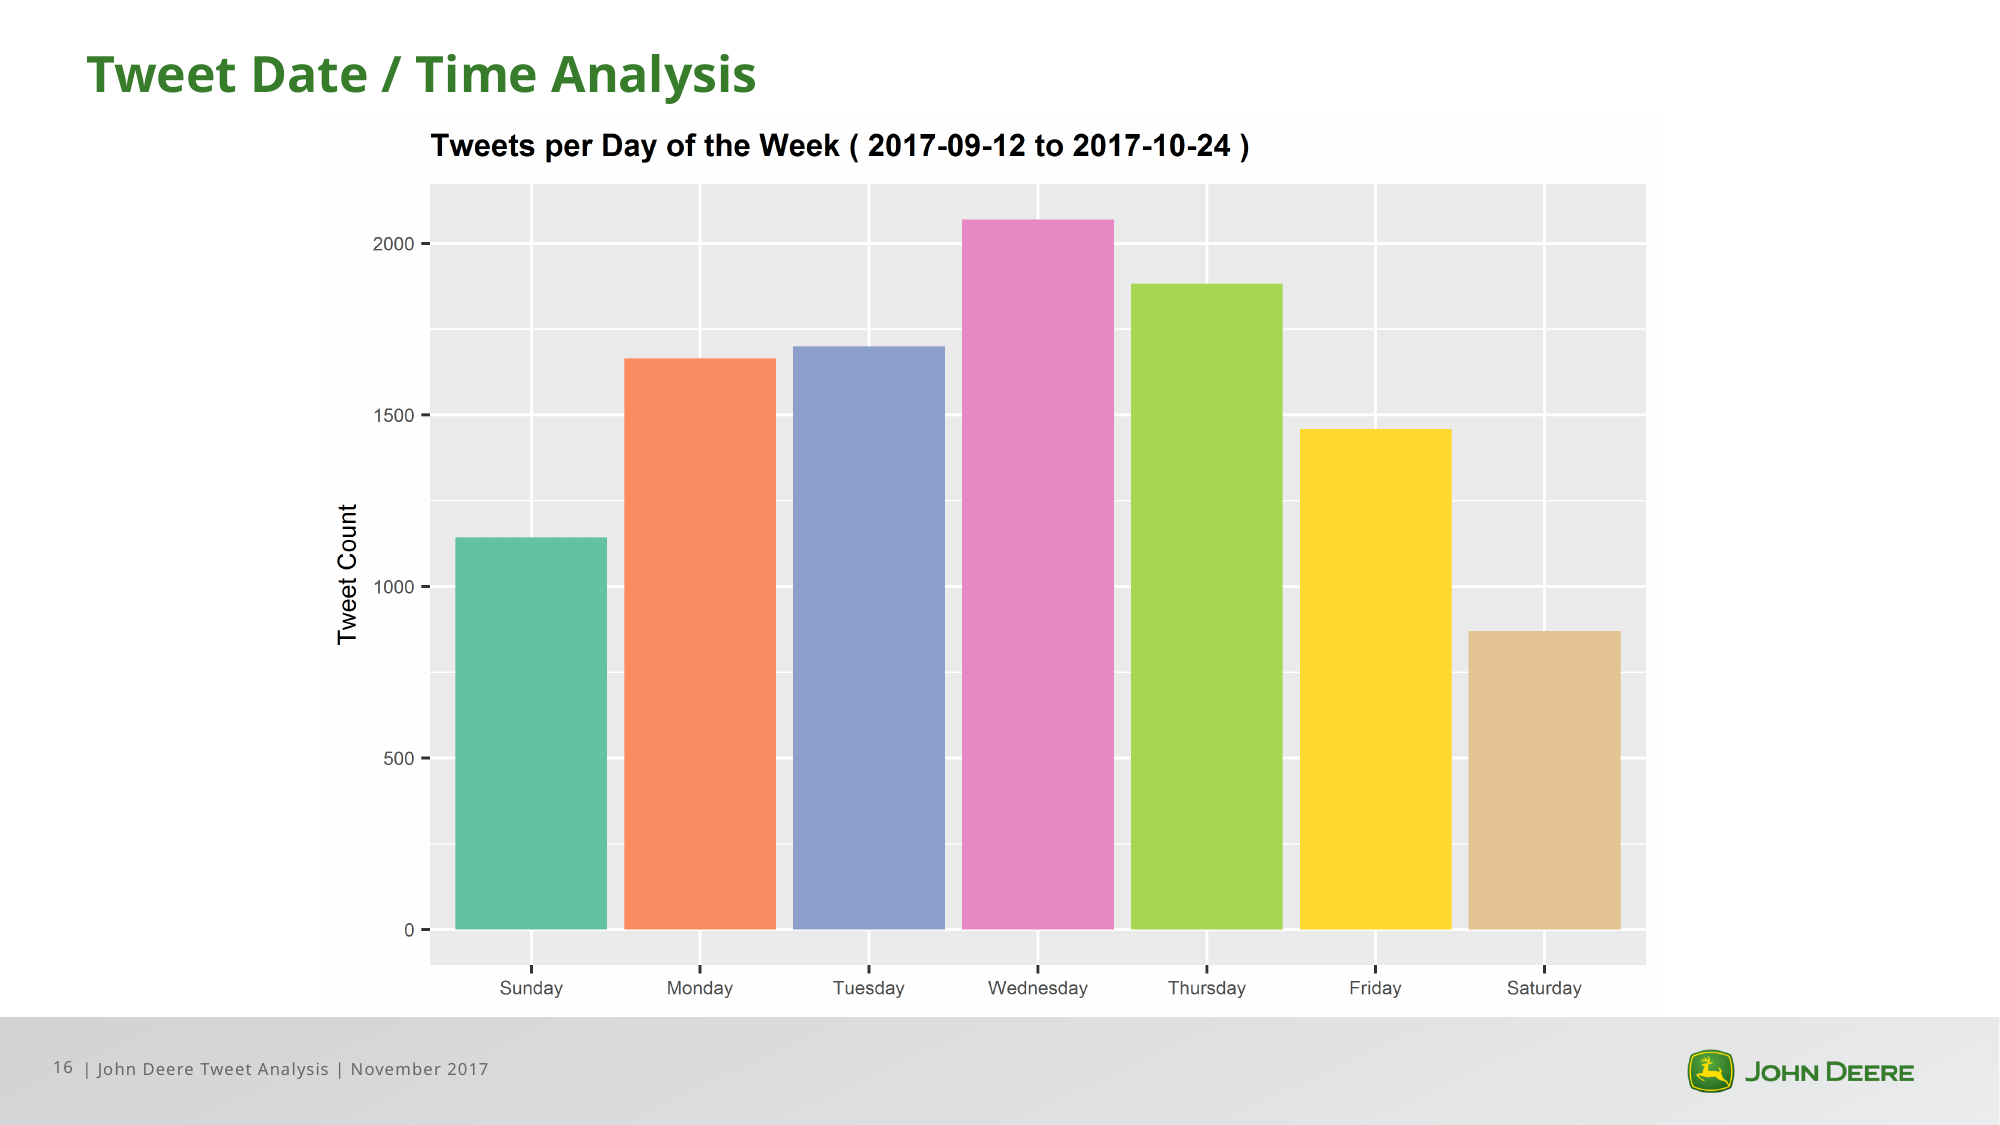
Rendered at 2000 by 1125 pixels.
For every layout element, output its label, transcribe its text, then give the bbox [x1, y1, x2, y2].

picture [0, 1017, 2000, 1125]
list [319, 115, 1663, 1012]
title Tweet Date / Time Analysis [85, 47, 1914, 185]
